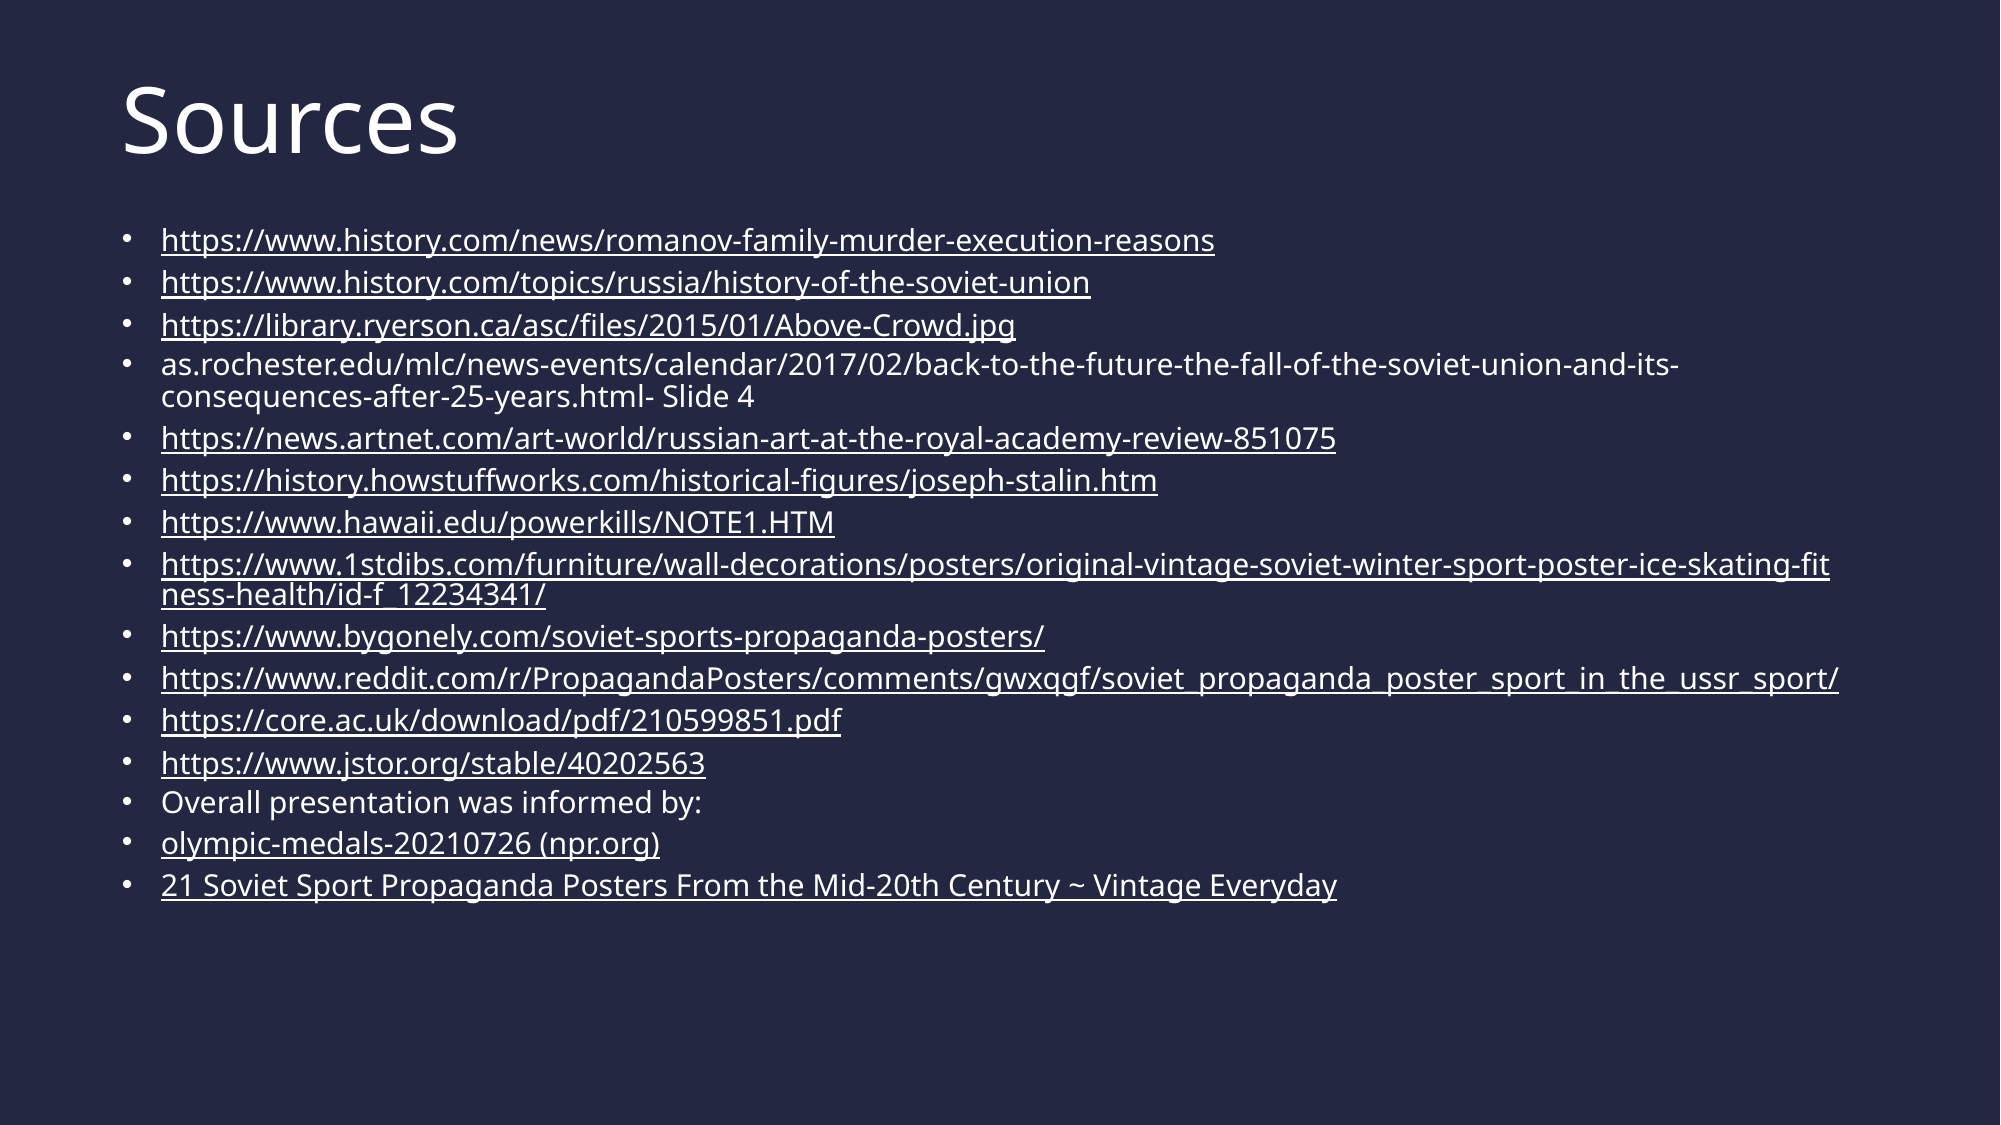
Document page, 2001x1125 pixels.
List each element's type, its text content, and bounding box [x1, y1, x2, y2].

title Sources [106, 66, 1607, 214]
list https://www.history.com/news/romanov-family-murder-execution-reasons https://www.history.com/topics/russia/history-of-the-soviet-union https://library.ryerson.ca/asc/files/2015/01/Above-Crowd.jpg as.rochester.edu/mlc/news-events/calendar/2017/02/back-to-the-future-the-fall-of-the-soviet-union-and-its-consequences-after-25-years.html- Slide 4 https://news.artnet.com/art-world/russian-art-at-the-royal-academy-review-851075 https://history.howstuffworks.com/historical-figures/joseph-stalin.htm https://www.hawaii.edu/powerkills/NOTE1.HTM https://www.1stdibs.com/furniture/wall-decorations/posters/original-vintage-soviet-winter-sport-poster-ice-skating-fitness-health/id-f_12234341/ https://www.bygonely.com/soviet-sports-propaganda-posters/ https://www.reddit.com/r/PropagandaPosters/comments/gwxqgf/soviet_propaganda_poster_sport_in_the_ussr_sport/ https://core.ac.uk/download/pdf/210599851.pdf https://www.jstor.org/stable/40202563 Overall presentation was informed by: olympic-medals-20210726 (npr.org) 21 Soviet Sport Propaganda Posters From the Mid-20th Century ~ Vintage Everyday [106, 214, 1857, 904]
